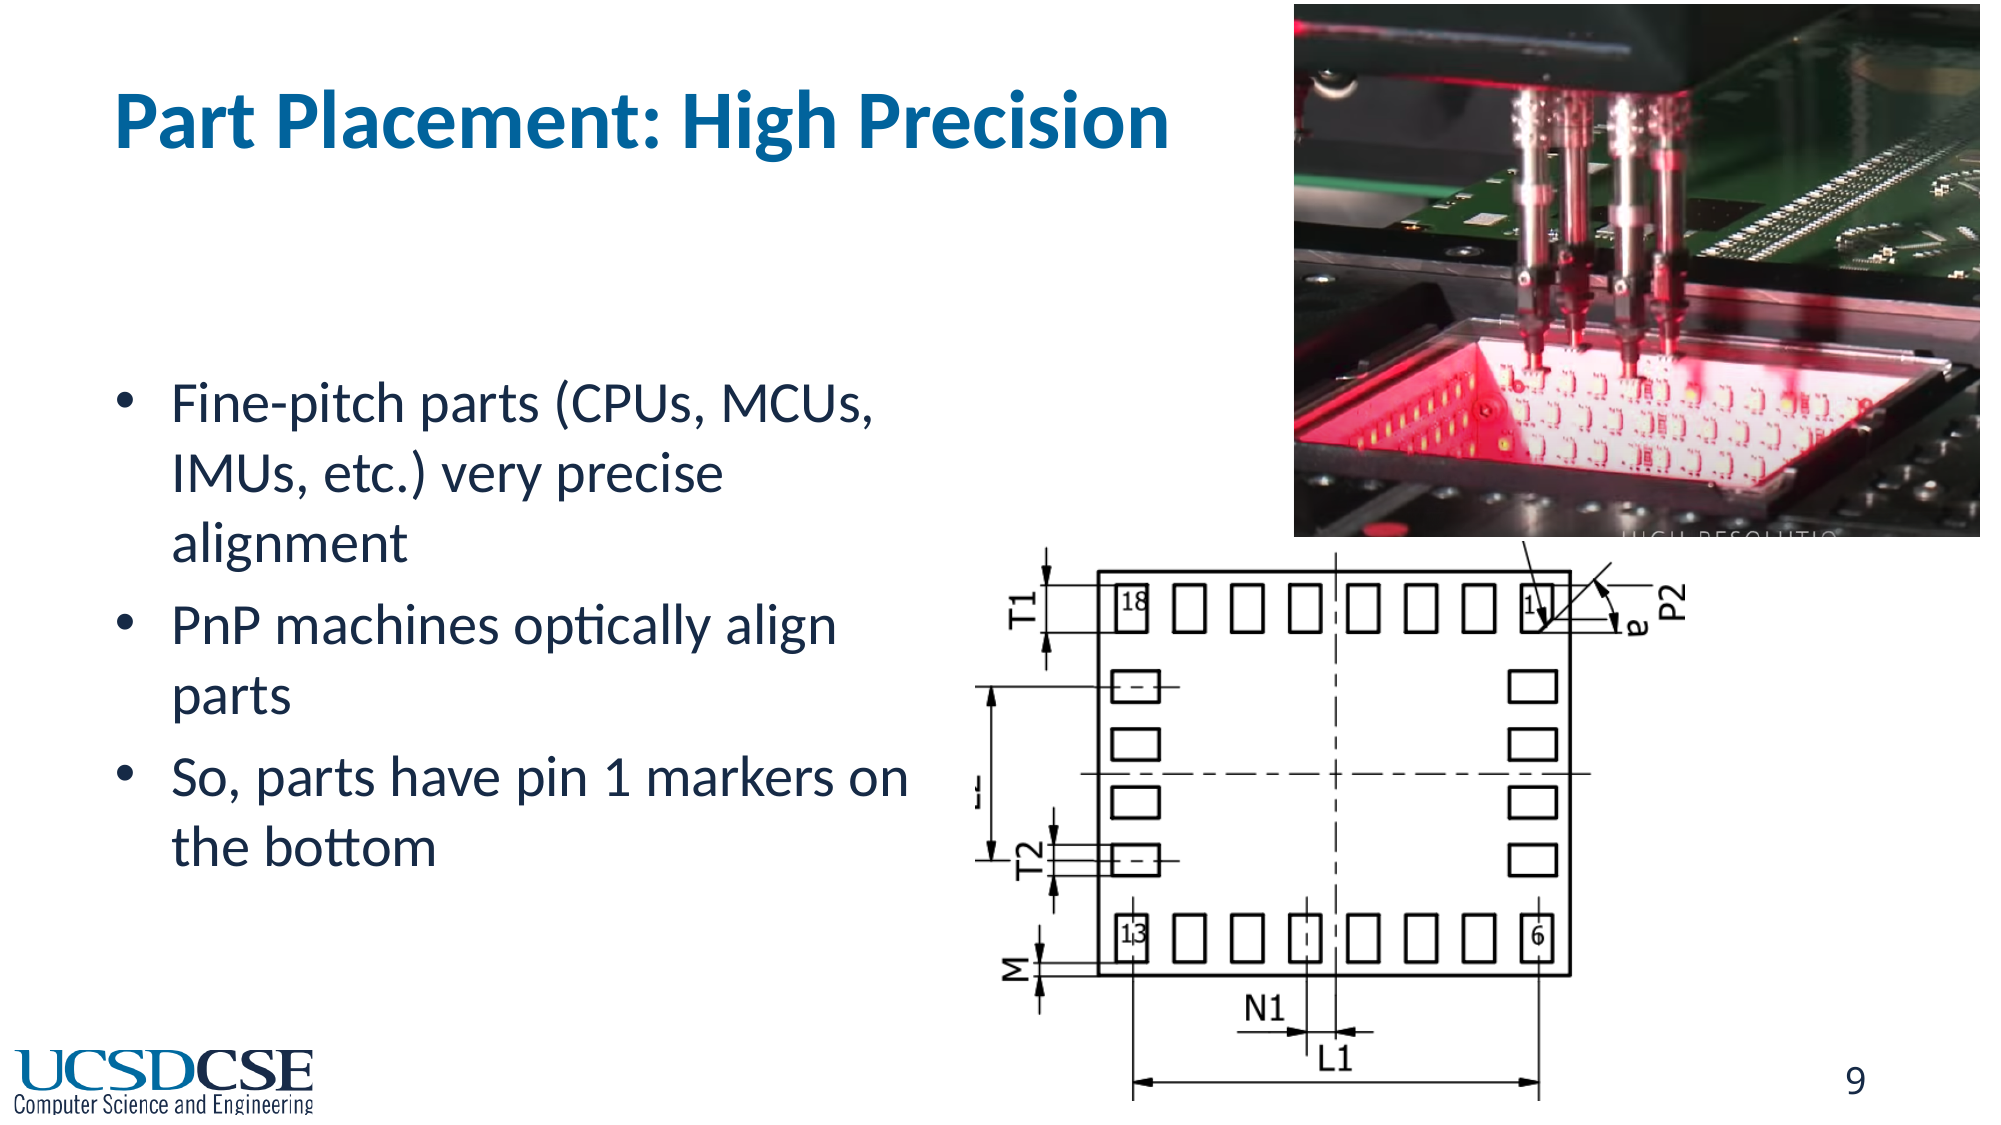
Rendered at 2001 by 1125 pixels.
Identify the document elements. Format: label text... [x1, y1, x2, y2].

list Fine-pitch parts (CPUs, MCUs, IMUs, etc.) very precise alignment PnP machines optically align parts So, parts have pin 1 markers on the bottom [99, 237, 975, 1005]
picture [974, 541, 1685, 1101]
title Part Placement: High Precision [99, 9, 1288, 222]
picture [1293, 4, 1981, 538]
